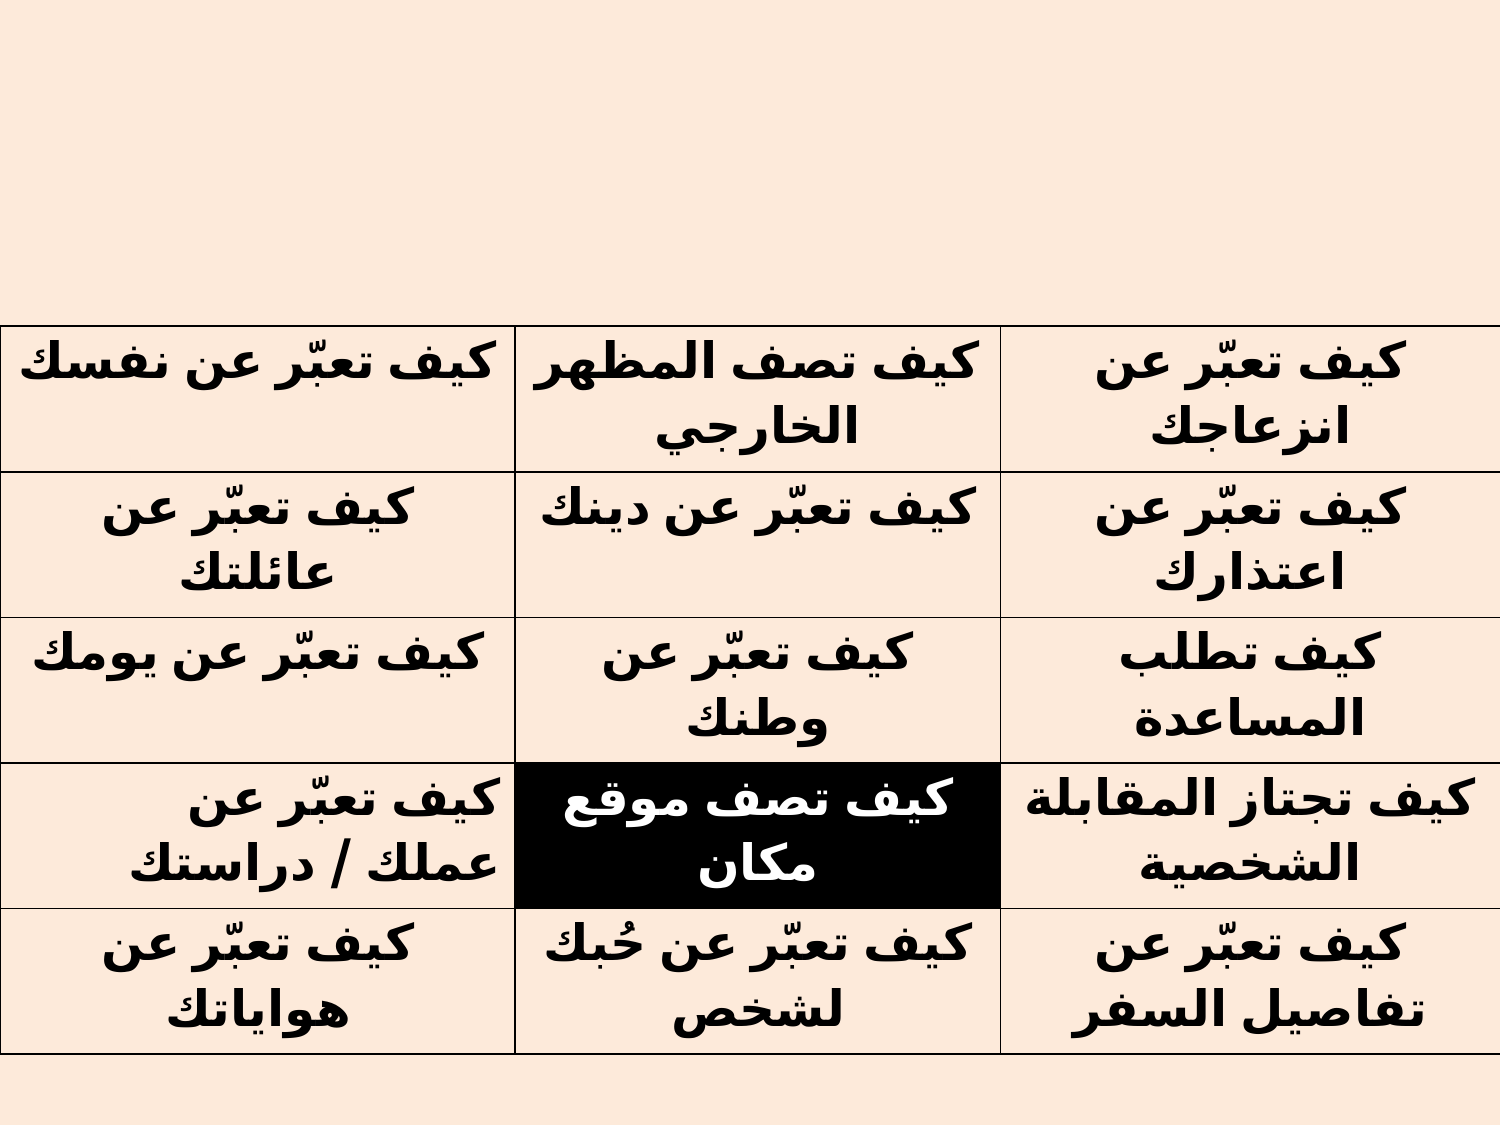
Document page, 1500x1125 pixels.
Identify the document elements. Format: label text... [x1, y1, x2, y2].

table_header كيف تصف المظهر الخارجي [516, 327, 1000, 471]
table_cell كيف تصف موقع مكان [516, 764, 1000, 908]
table_cell كيف تعبّر عن دينك [516, 473, 1000, 617]
title [0, 1055, 1500, 1125]
table_cell كيف تعبّر عن اعتذارك [1001, 473, 1500, 617]
table_header كيف تعبّر عن انزعاجك [1001, 327, 1500, 471]
table_cell كيف تجتاز المقابلة الشخصية [1001, 764, 1500, 908]
table_header كيف تعبّر عن نفسك [1, 327, 514, 471]
table_cell كيف تعبّر عن وطنك [516, 618, 1000, 762]
title [0, 0, 1500, 325]
table_cell كيف تعبّر عن عملك / دراستك [1, 764, 514, 908]
table_cell كيف تعبّر عن هواياتك [1, 909, 514, 1053]
table_cell كيف تعبّر عن حُبك لشخص [516, 909, 1000, 1053]
table_cell كيف تطلب المساعدة [1001, 618, 1500, 762]
table_cell كيف تعبّر عن عائلتك [1, 473, 514, 617]
table_cell كيف تعبّر عن يومك [1, 618, 514, 762]
table_cell كيف تعبّر عن تفاصيل السفر [1001, 909, 1500, 1053]
